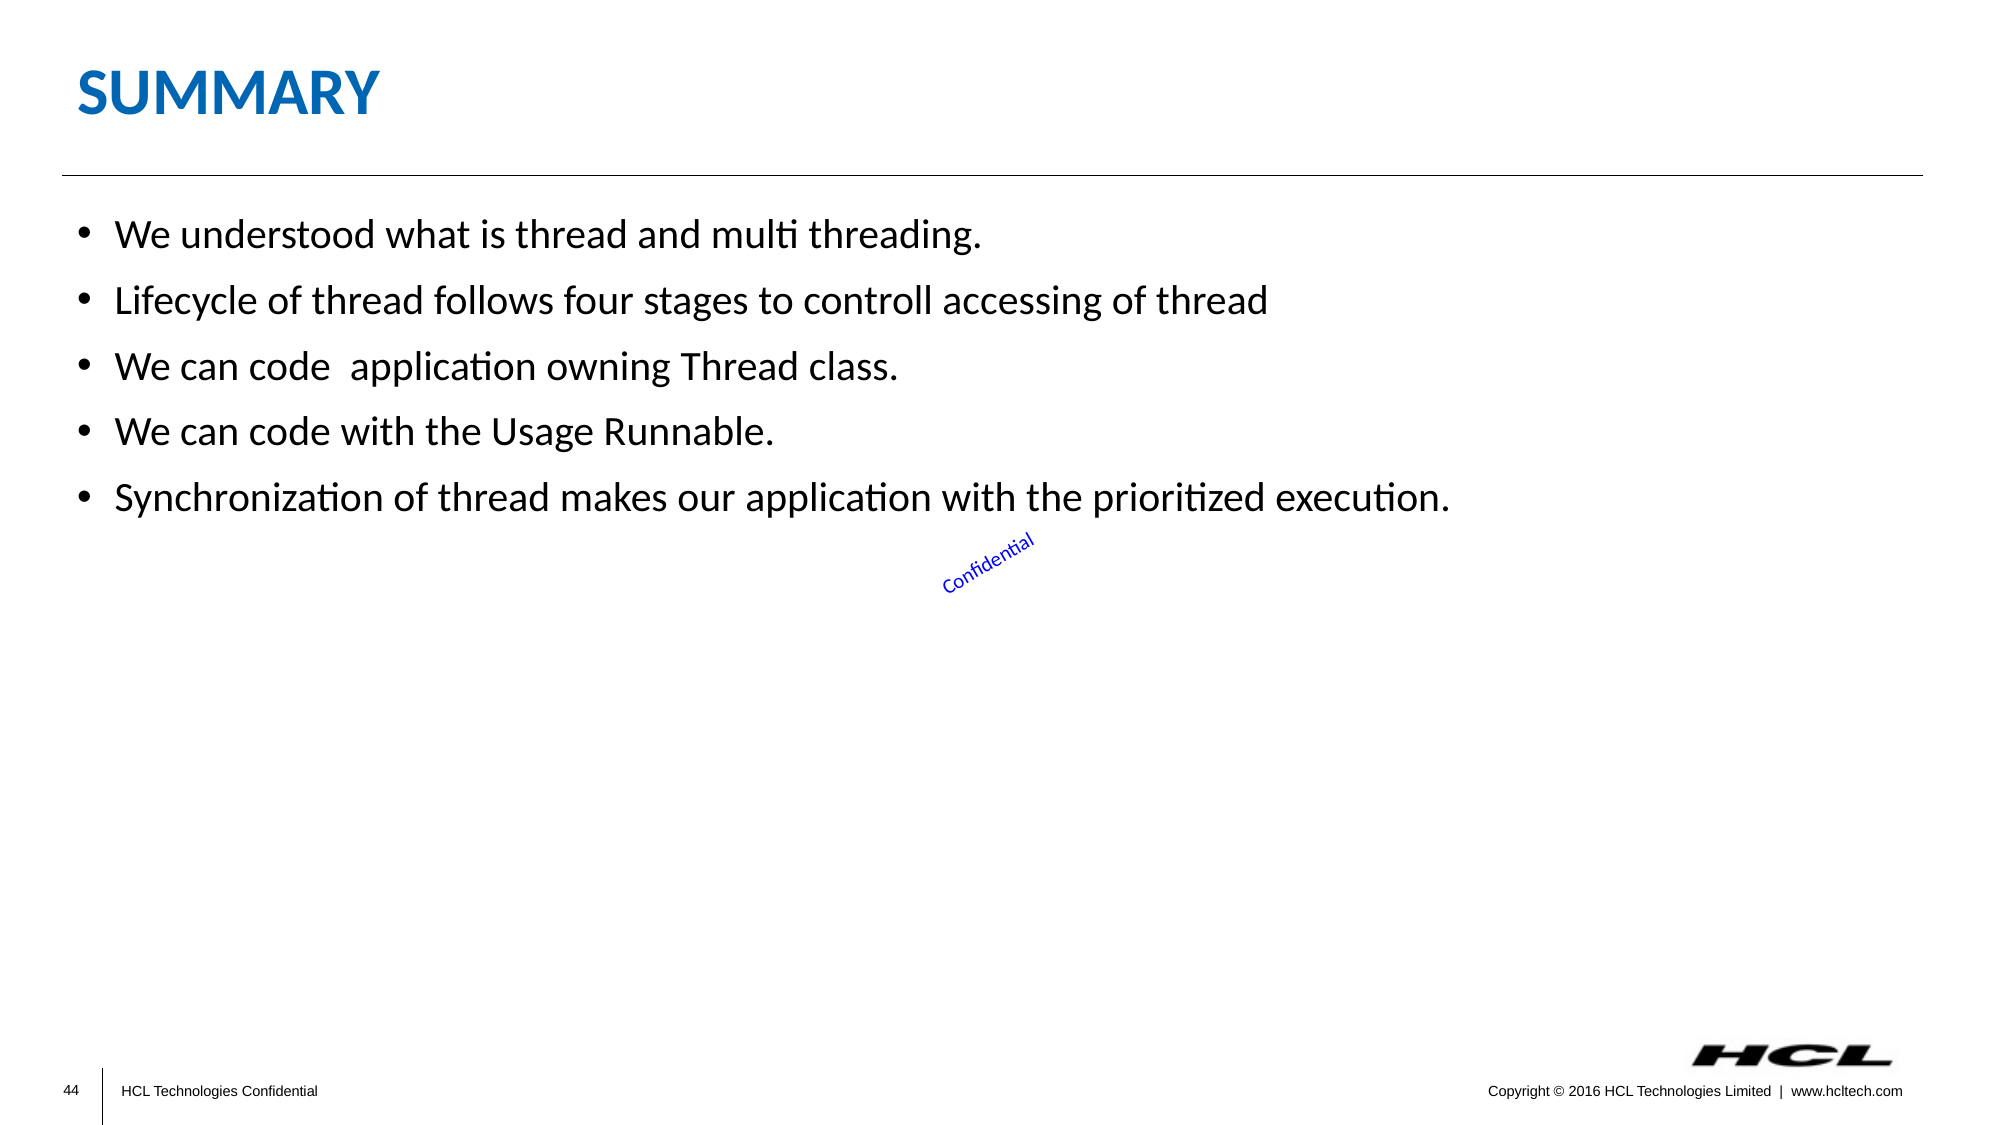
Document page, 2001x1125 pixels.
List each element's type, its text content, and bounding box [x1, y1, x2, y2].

list We understood what is thread and multi threading. Lifecycle of thread follows four stages to controll accessing of thread We can code application owning Thread class. We can code with the Usage Runnable. Synchronization of thread makes our application with the prioritized execution. [62, 204, 1924, 1014]
title Summary [62, 42, 1781, 144]
picture [1660, 1024, 1924, 1080]
